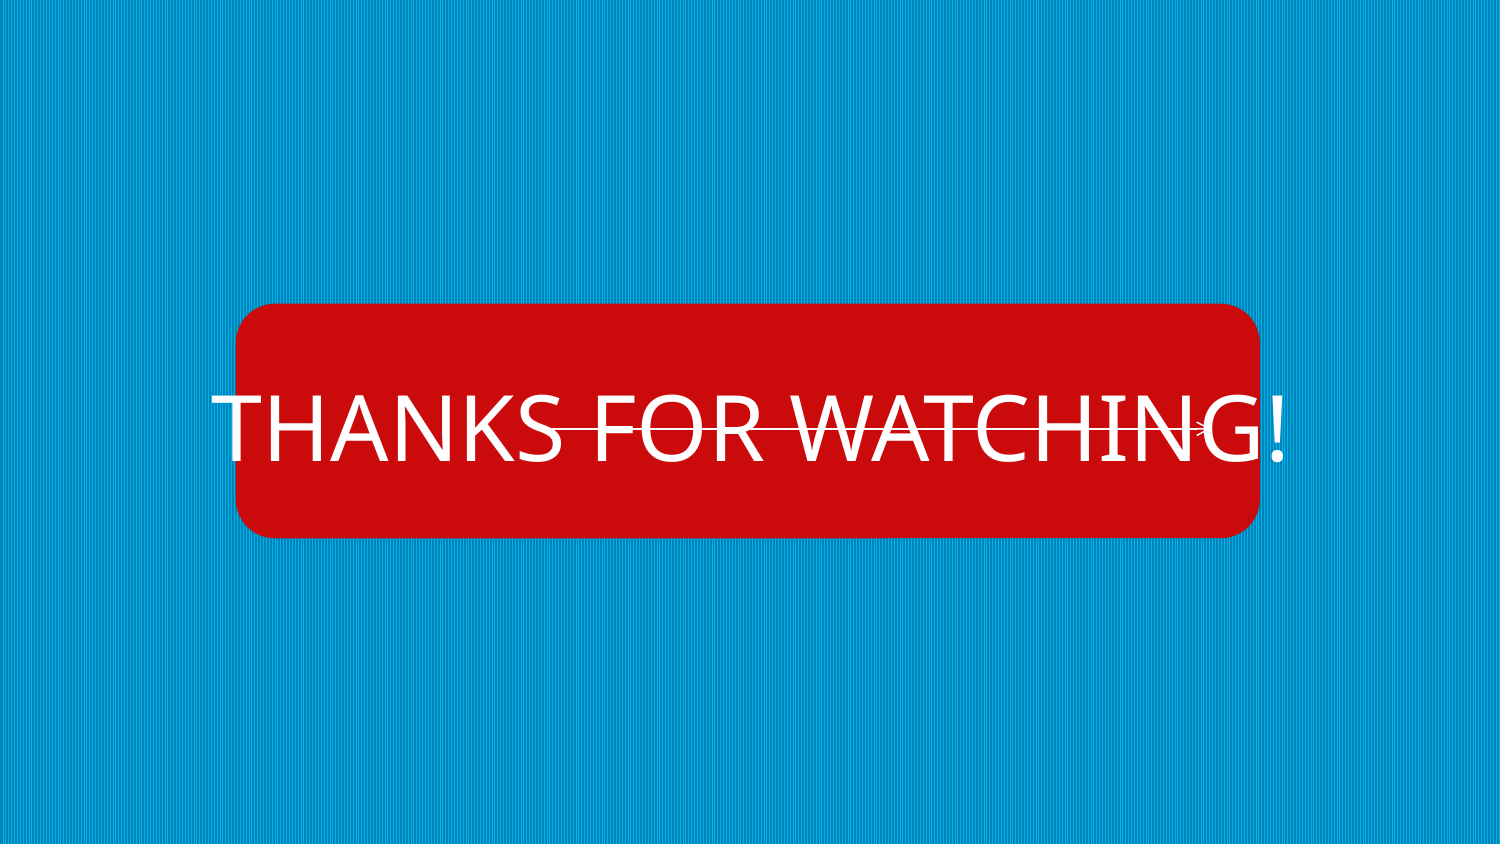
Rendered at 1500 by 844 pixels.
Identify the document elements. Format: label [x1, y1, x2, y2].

text_box [64, 303, 1439, 712]
